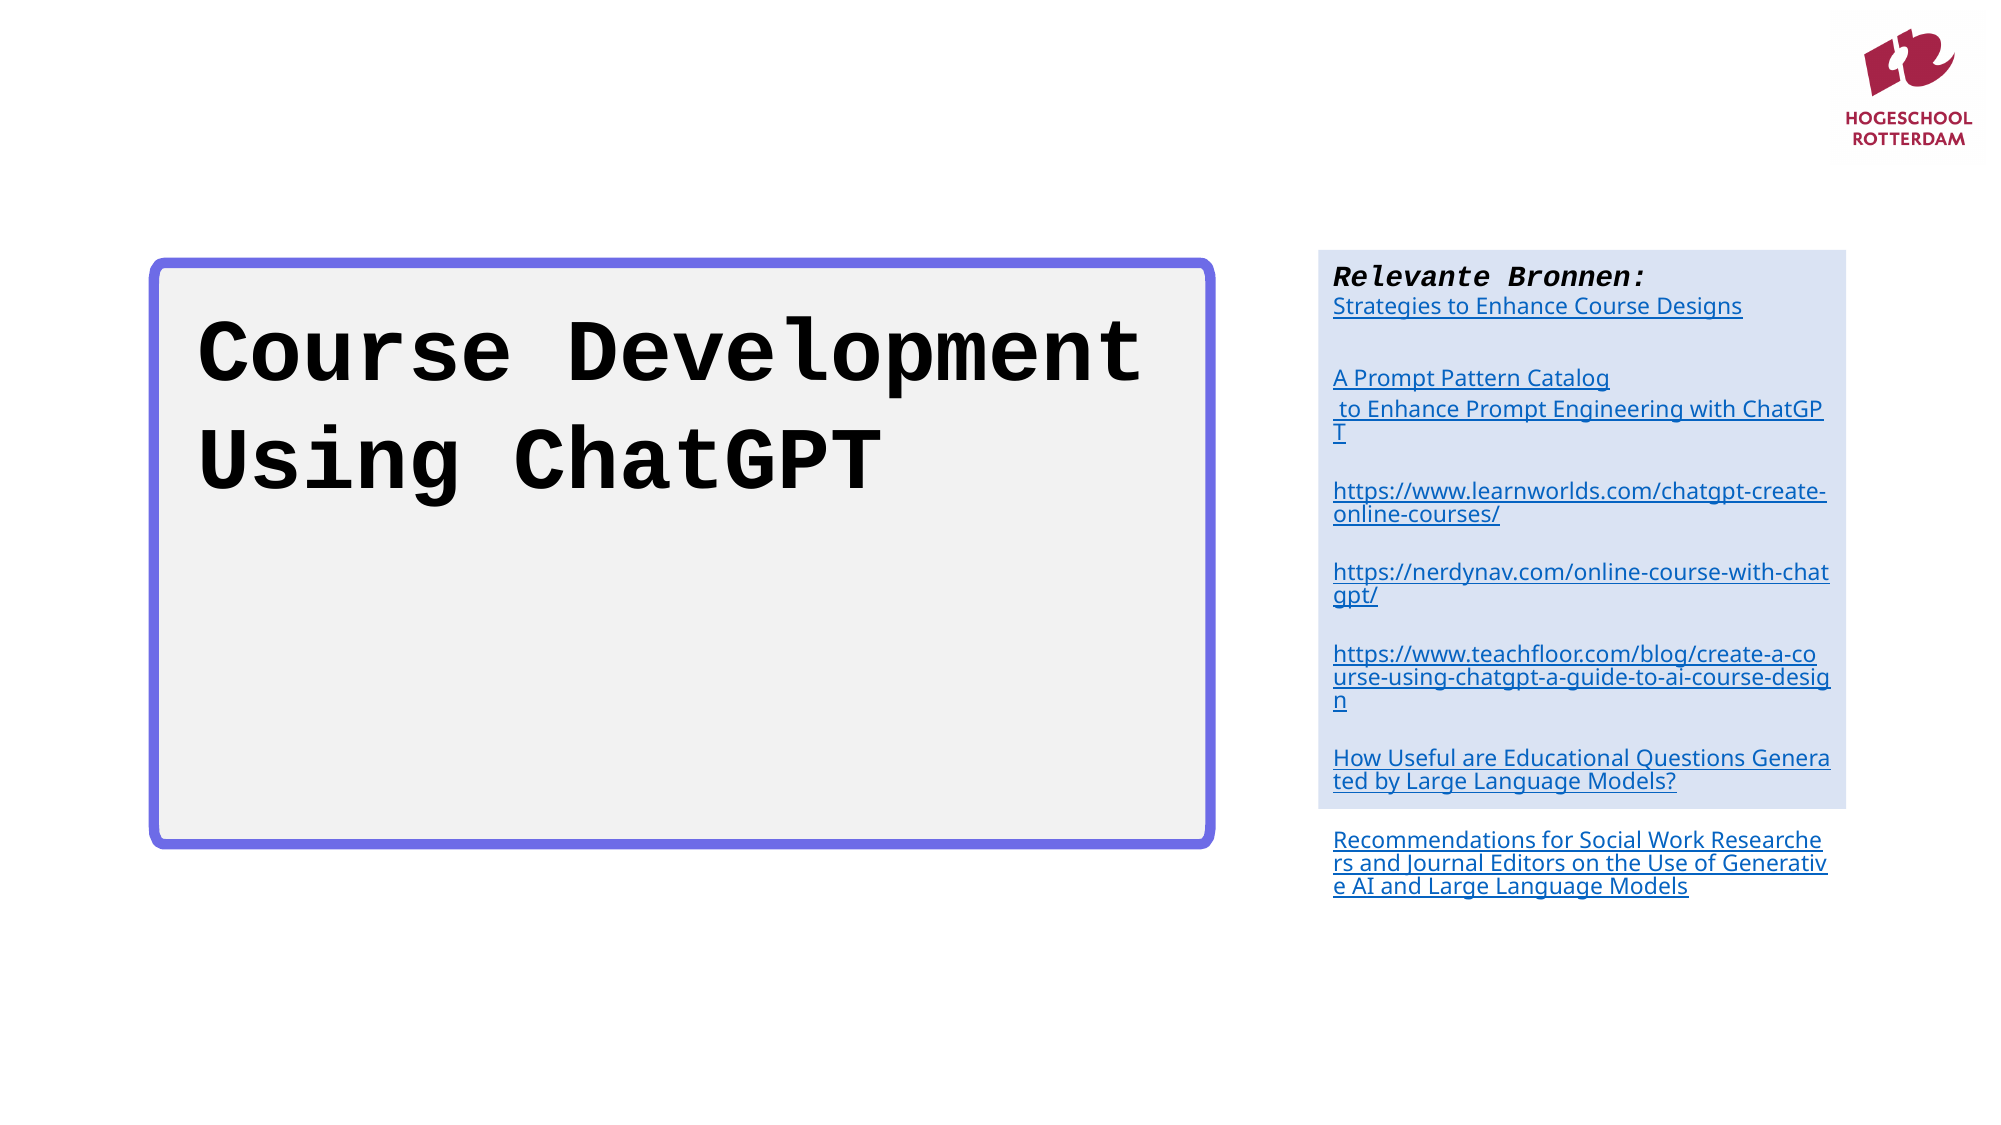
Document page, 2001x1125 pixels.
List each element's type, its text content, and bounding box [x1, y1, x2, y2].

picture [1830, 10, 1986, 165]
text_box Relevante Bronnen: Strategies to Enhance Course Designs A Prompt Pattern Catalog to Enhance Prompt Engineering with ChatGPT https://www.learnworlds.com/chatgpt-create-online-courses/ https://nerdynav.com/online-course-with-chatgpt/ https://www.teachfloor.com/blog/create-a-course-using-chatgpt-a-guide-to-ai-course-design How Useful are Educational Questions Generated by Large Language Models? Recommendations for Social Work Researchers and Journal Editors on the Use of Generative AI and Large Language Models [1318, 249, 1847, 809]
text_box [153, 262, 1211, 845]
